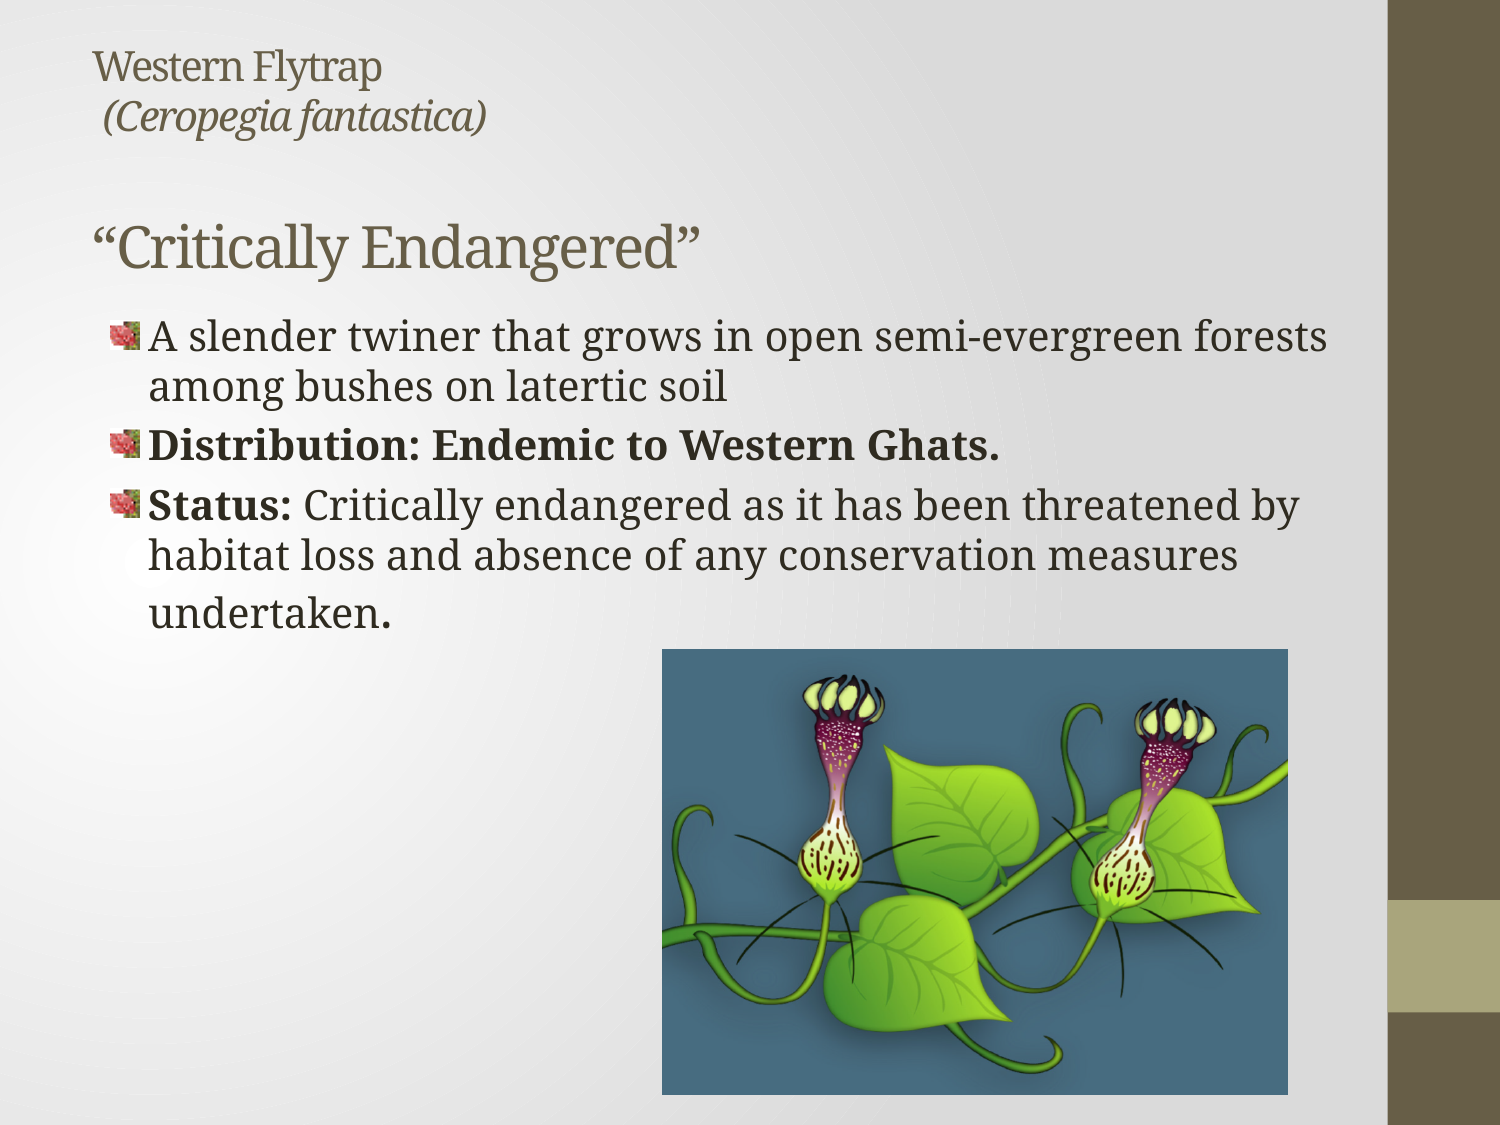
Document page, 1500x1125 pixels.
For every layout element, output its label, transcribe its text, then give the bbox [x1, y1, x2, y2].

picture [110, 488, 140, 518]
picture [110, 428, 140, 458]
picture [110, 320, 140, 350]
picture [662, 649, 1288, 1095]
title Western Flytrap (Ceropegia fantastica) “Critically Endangered” [76, 66, 1427, 254]
list A slender twiner that grows in open semi-evergreen forests among bushes on latertic soil Distribution: Endemic to Western Ghats. Status: Critically endangered as it has been threatened by habitat loss and absence of any conservation measures undertaken. [76, 302, 1427, 1045]
